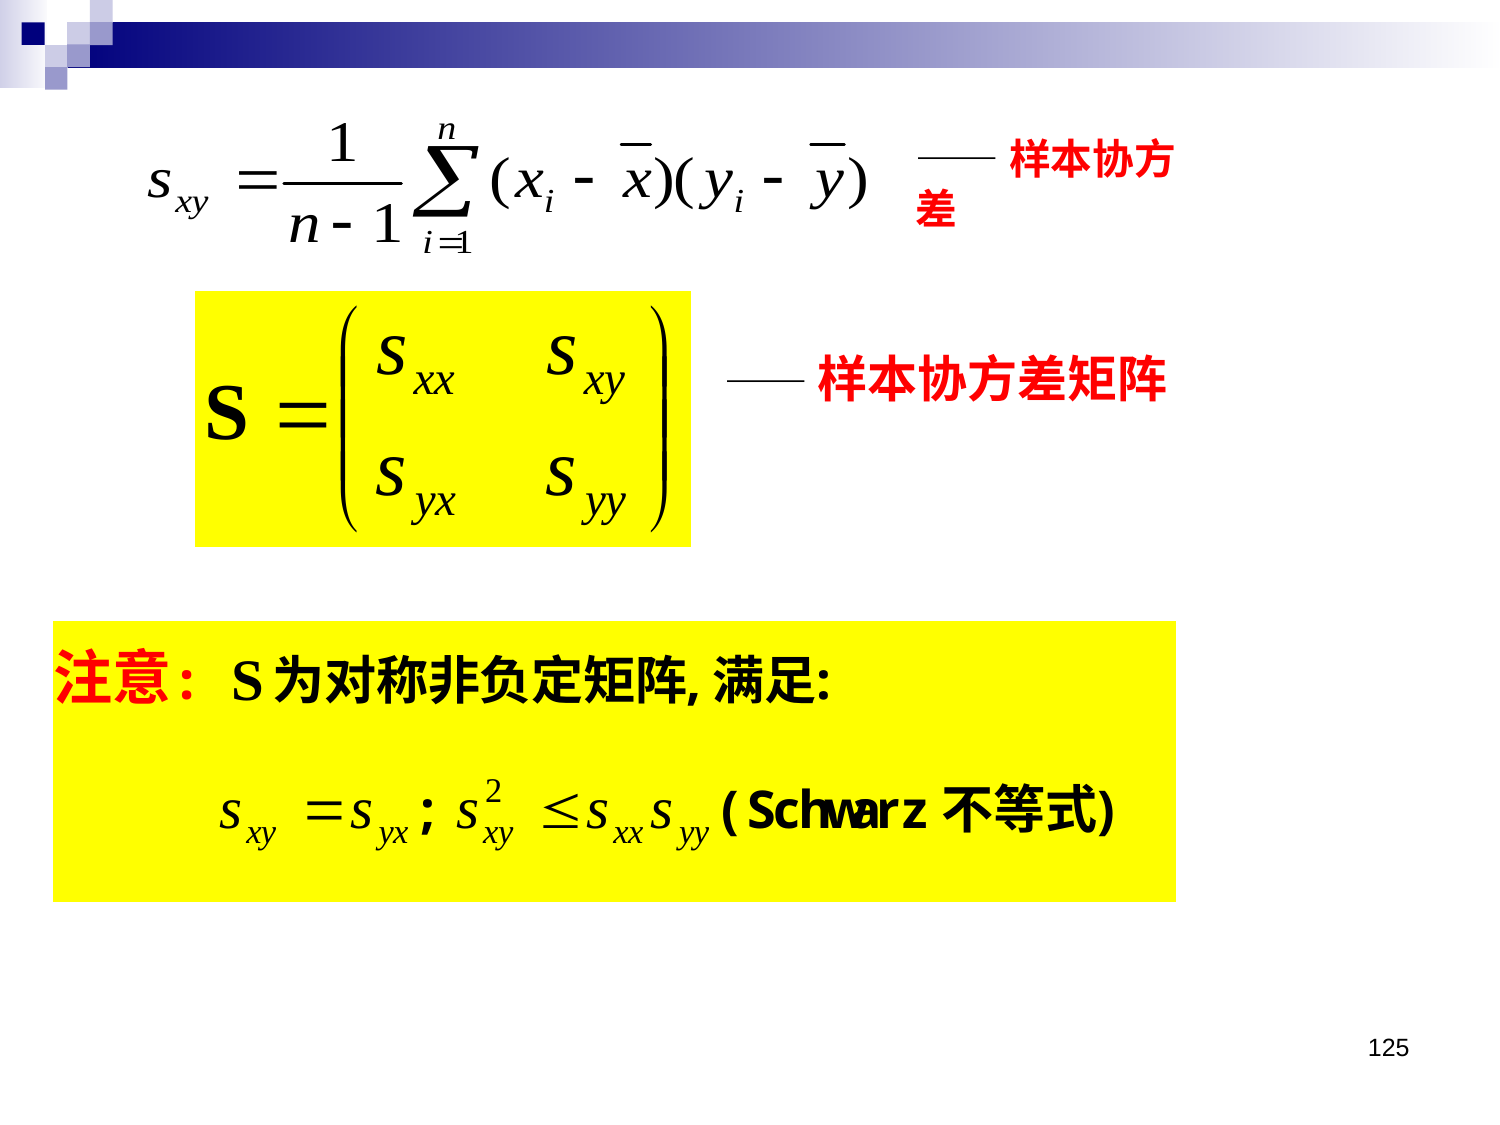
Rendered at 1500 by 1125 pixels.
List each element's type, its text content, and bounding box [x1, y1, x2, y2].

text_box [53, 621, 1177, 902]
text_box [136, 102, 880, 266]
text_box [194, 291, 692, 547]
text_box ——样本协方差矩阵 [709, 340, 1188, 416]
slide_number 125 [1074, 1024, 1426, 1103]
text_box ——样本协方差 [900, 125, 1232, 241]
